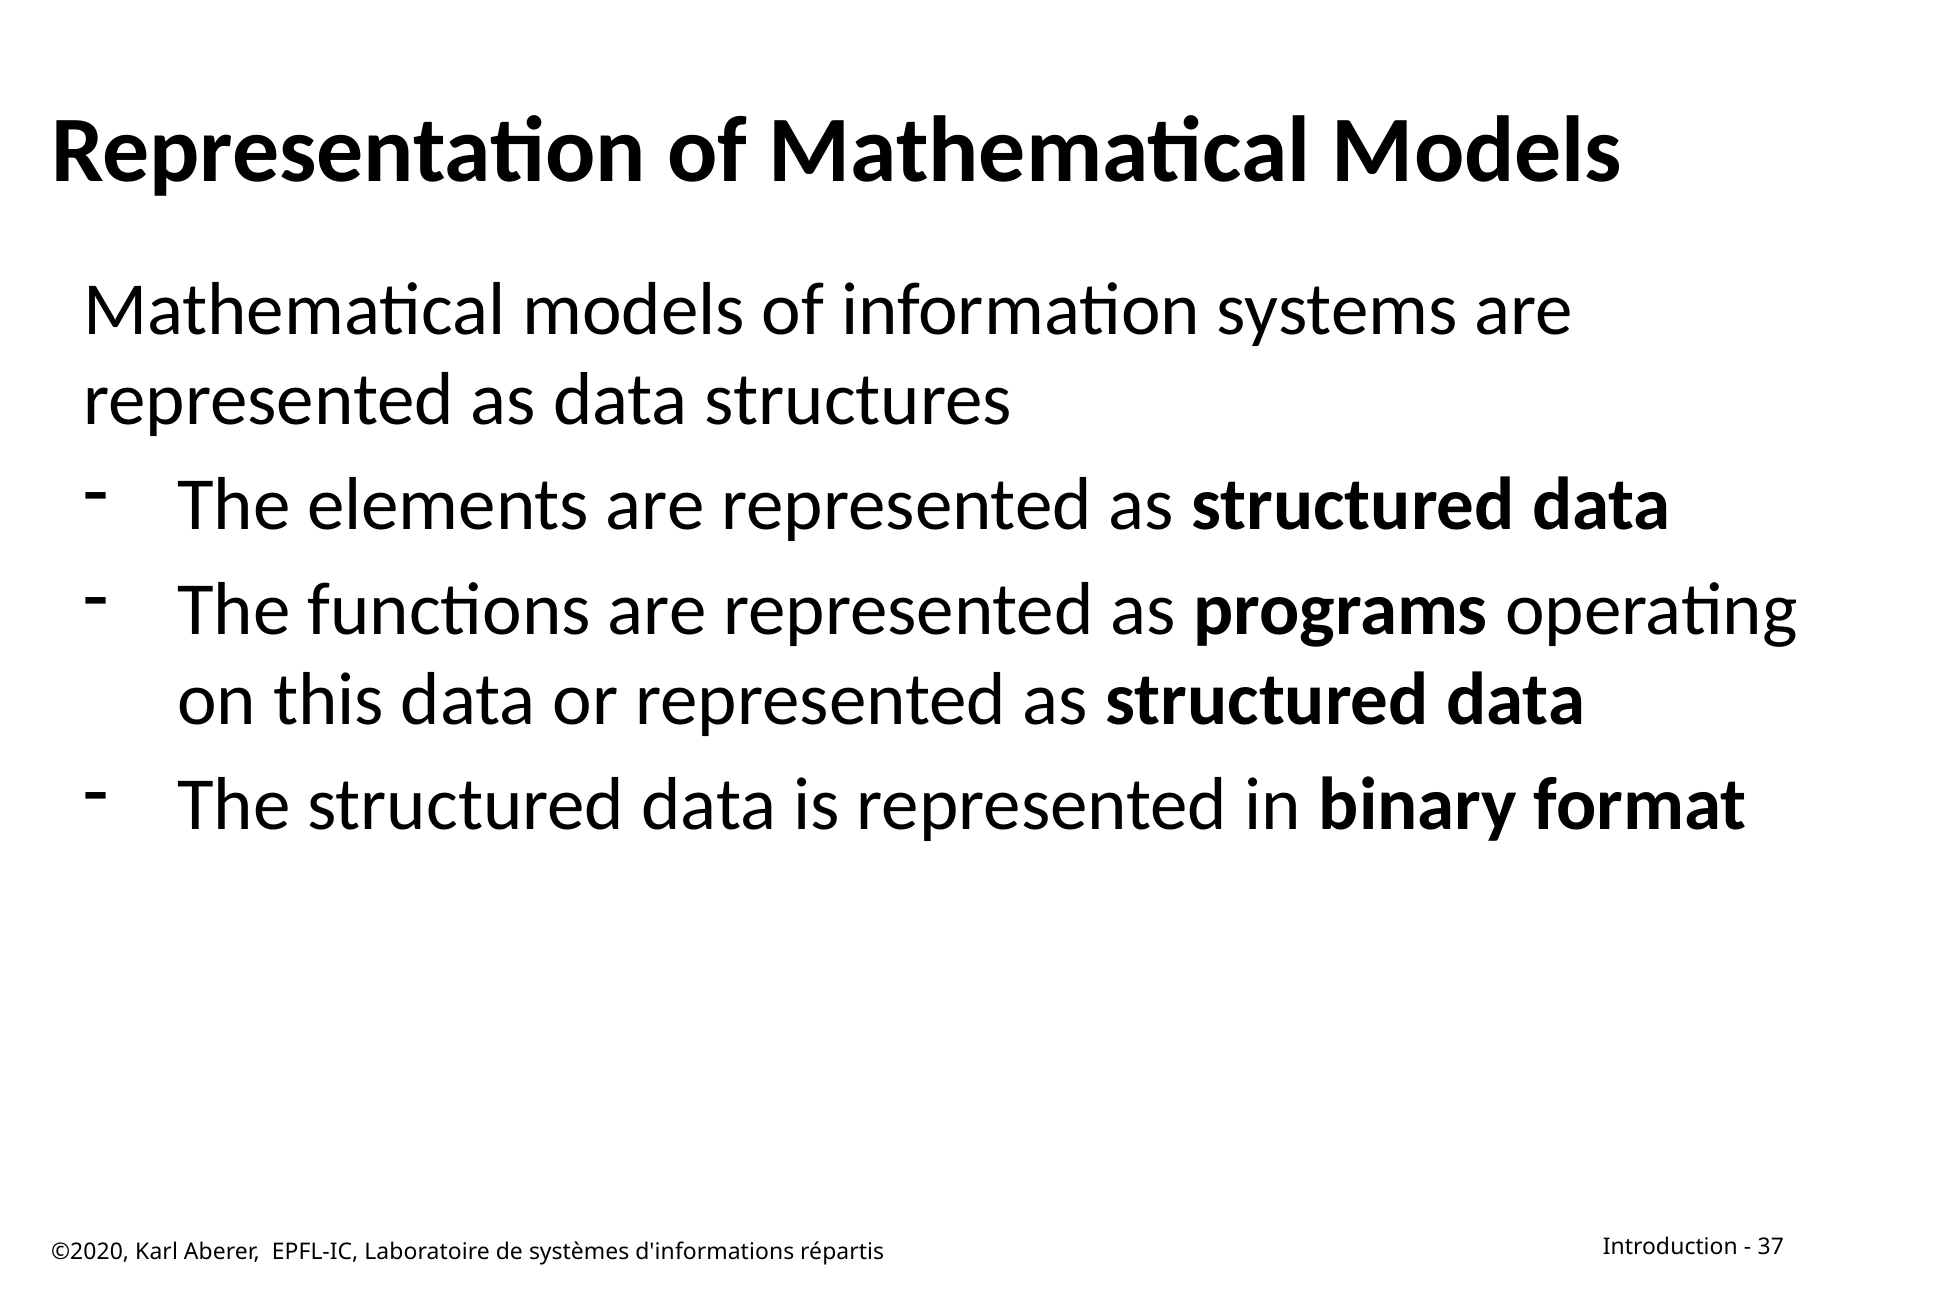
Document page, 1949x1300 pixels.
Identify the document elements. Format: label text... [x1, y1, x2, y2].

title Representation of Mathematical Models [32, 57, 1803, 232]
footer ©2020, Karl Aberer, EPFL-IC, Laboratoire de systèmes d'informations répartis [32, 1227, 1284, 1271]
list Mathematical models of information systems are represented as data structures The elements are represented as structured data The functions are represented as programs operating on this data or represented as structured data The structured data is represented in binary format [64, 250, 1836, 1204]
